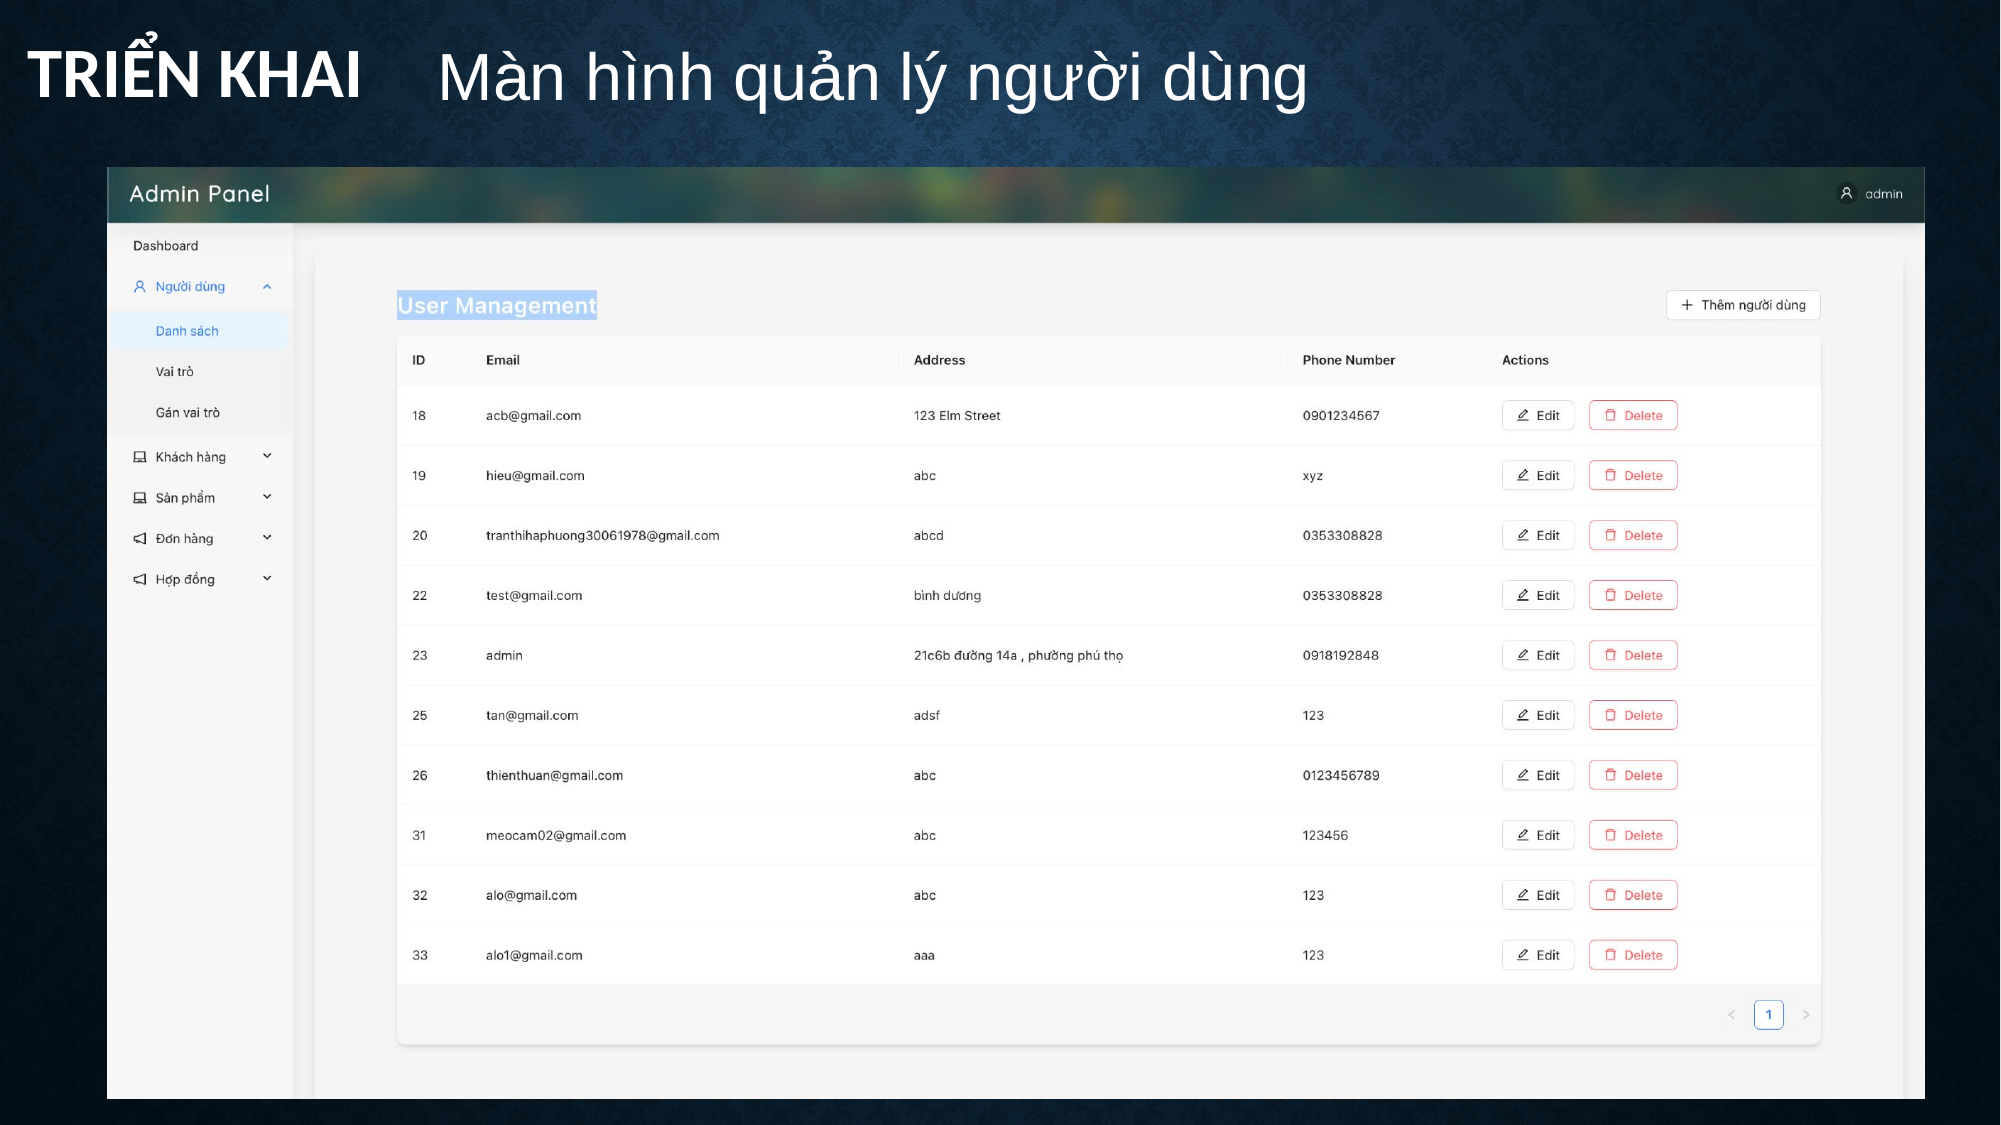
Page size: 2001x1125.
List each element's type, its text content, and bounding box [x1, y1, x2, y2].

picture [107, 166, 1925, 1099]
title TRIỂN KHAI [0, 0, 423, 184]
text_box Màn hình quản lý người dùng [422, 26, 1820, 122]
